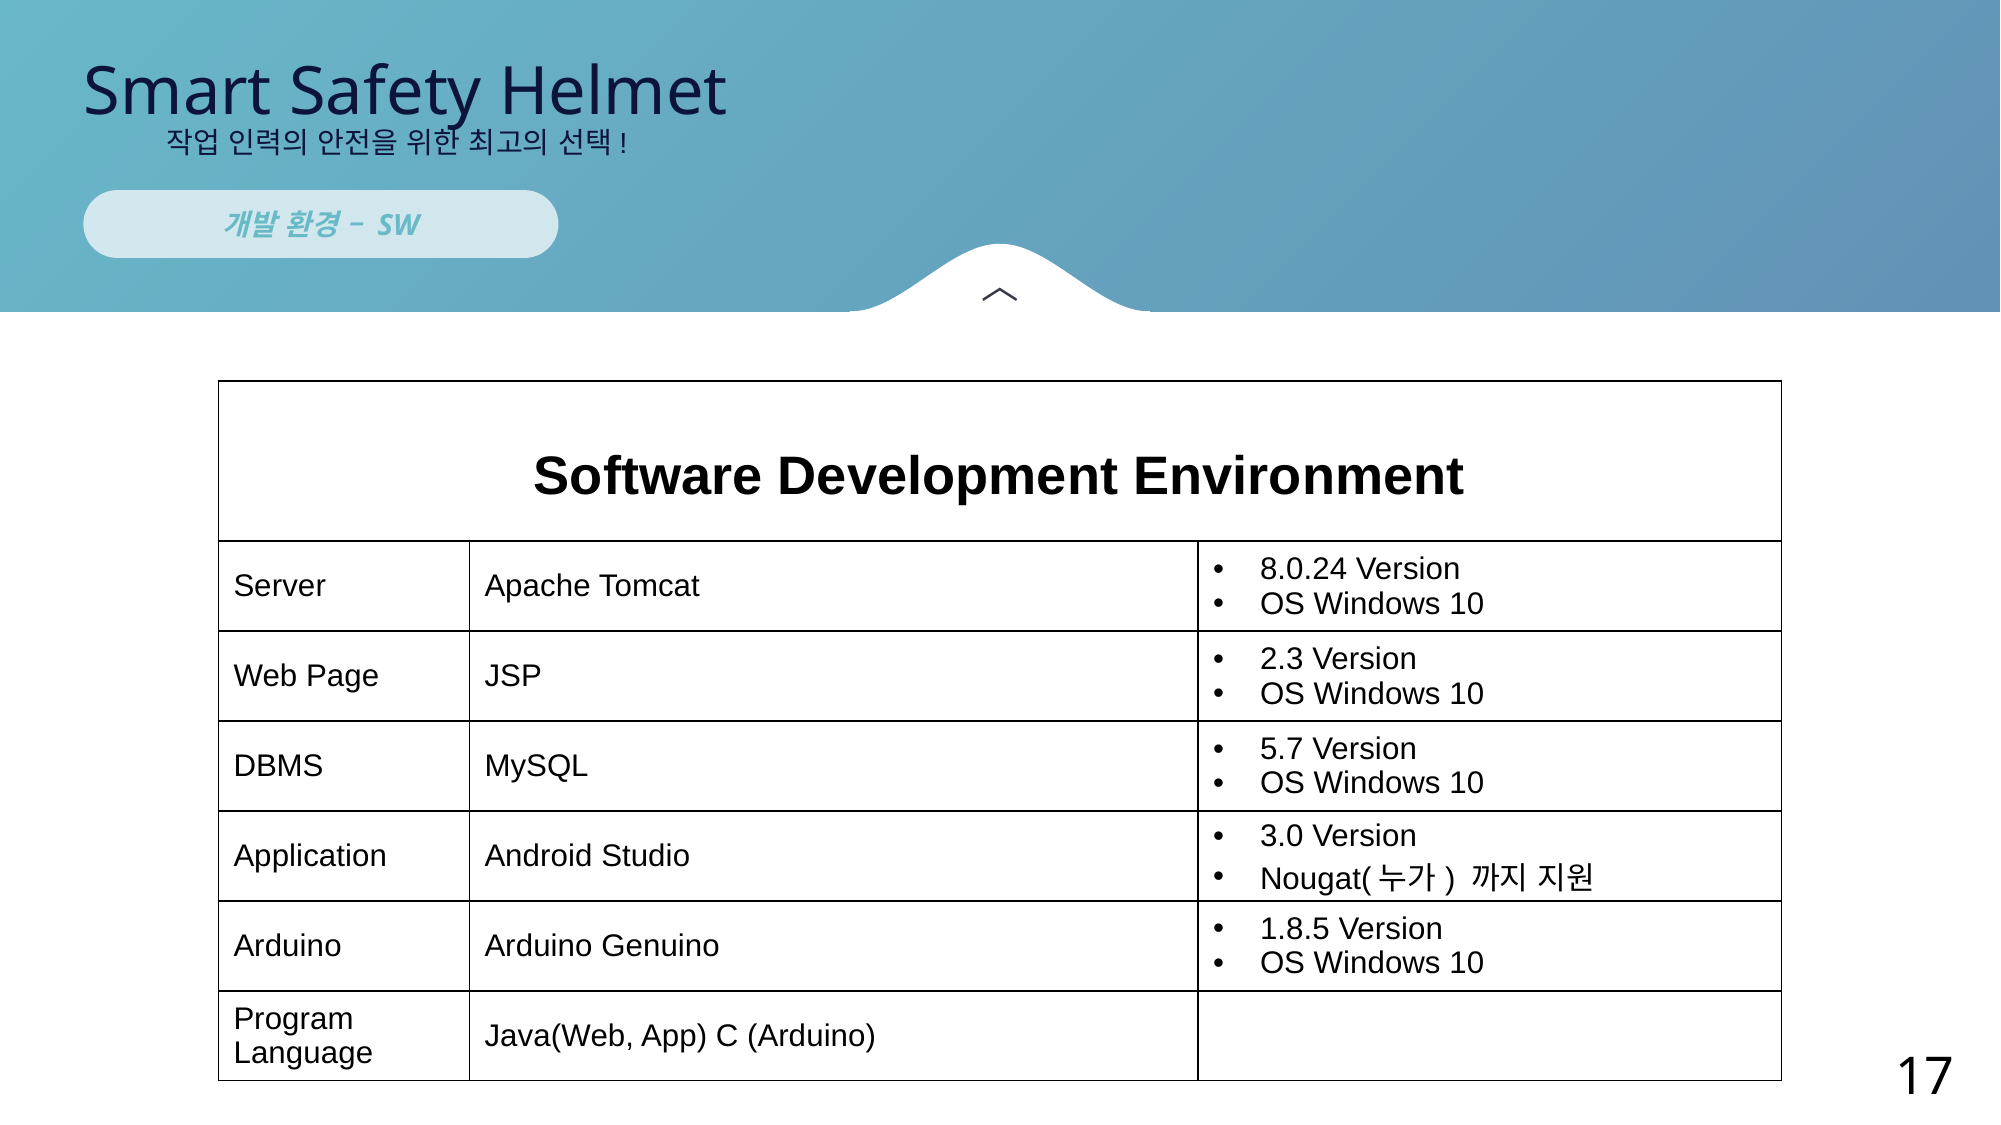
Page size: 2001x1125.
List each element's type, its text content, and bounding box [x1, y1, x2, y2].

slide_number 17 [1519, 1043, 1970, 1104]
table_cell Arduino Genuino [470, 902, 1197, 990]
table_cell JSP [470, 632, 1197, 720]
text_box 작업 인력의 안전을 위한 최고의 선택! [151, 116, 712, 167]
table_cell Program Language [219, 992, 469, 1080]
text_box [0, 0, 2000, 313]
table_cell Android Studio [470, 812, 1197, 900]
table_cell [1199, 992, 1781, 1080]
table_cell 1.8.5 Version OS Windows 10 [1199, 902, 1781, 990]
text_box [860, 232, 1140, 533]
table_cell Arduino [219, 902, 469, 990]
table_cell 3.0 Version Nougat(누가) 까지 지원 [1199, 812, 1781, 900]
table_cell MySQL [470, 722, 1197, 810]
table_cell DBMS [219, 722, 469, 810]
table_header Software Development Environment [219, 382, 1781, 540]
table_cell 5.7 Version OS Windows 10 [1199, 722, 1781, 810]
table_cell 8.0.24 Version OS Windows 10 [1199, 542, 1781, 630]
table_cell 2.3 Version OS Windows 10 [1199, 632, 1781, 720]
text_box Smart Safety Helmet [52, 40, 760, 136]
table_cell Web Page [219, 632, 469, 720]
table_cell Java(Web, App) C (Arduino) [470, 992, 1197, 1080]
table_cell Application [219, 812, 469, 900]
table_cell Apache Tomcat [470, 542, 1197, 630]
table_cell Server [219, 542, 469, 630]
text_box 개발 환경 – SW [82, 189, 560, 259]
